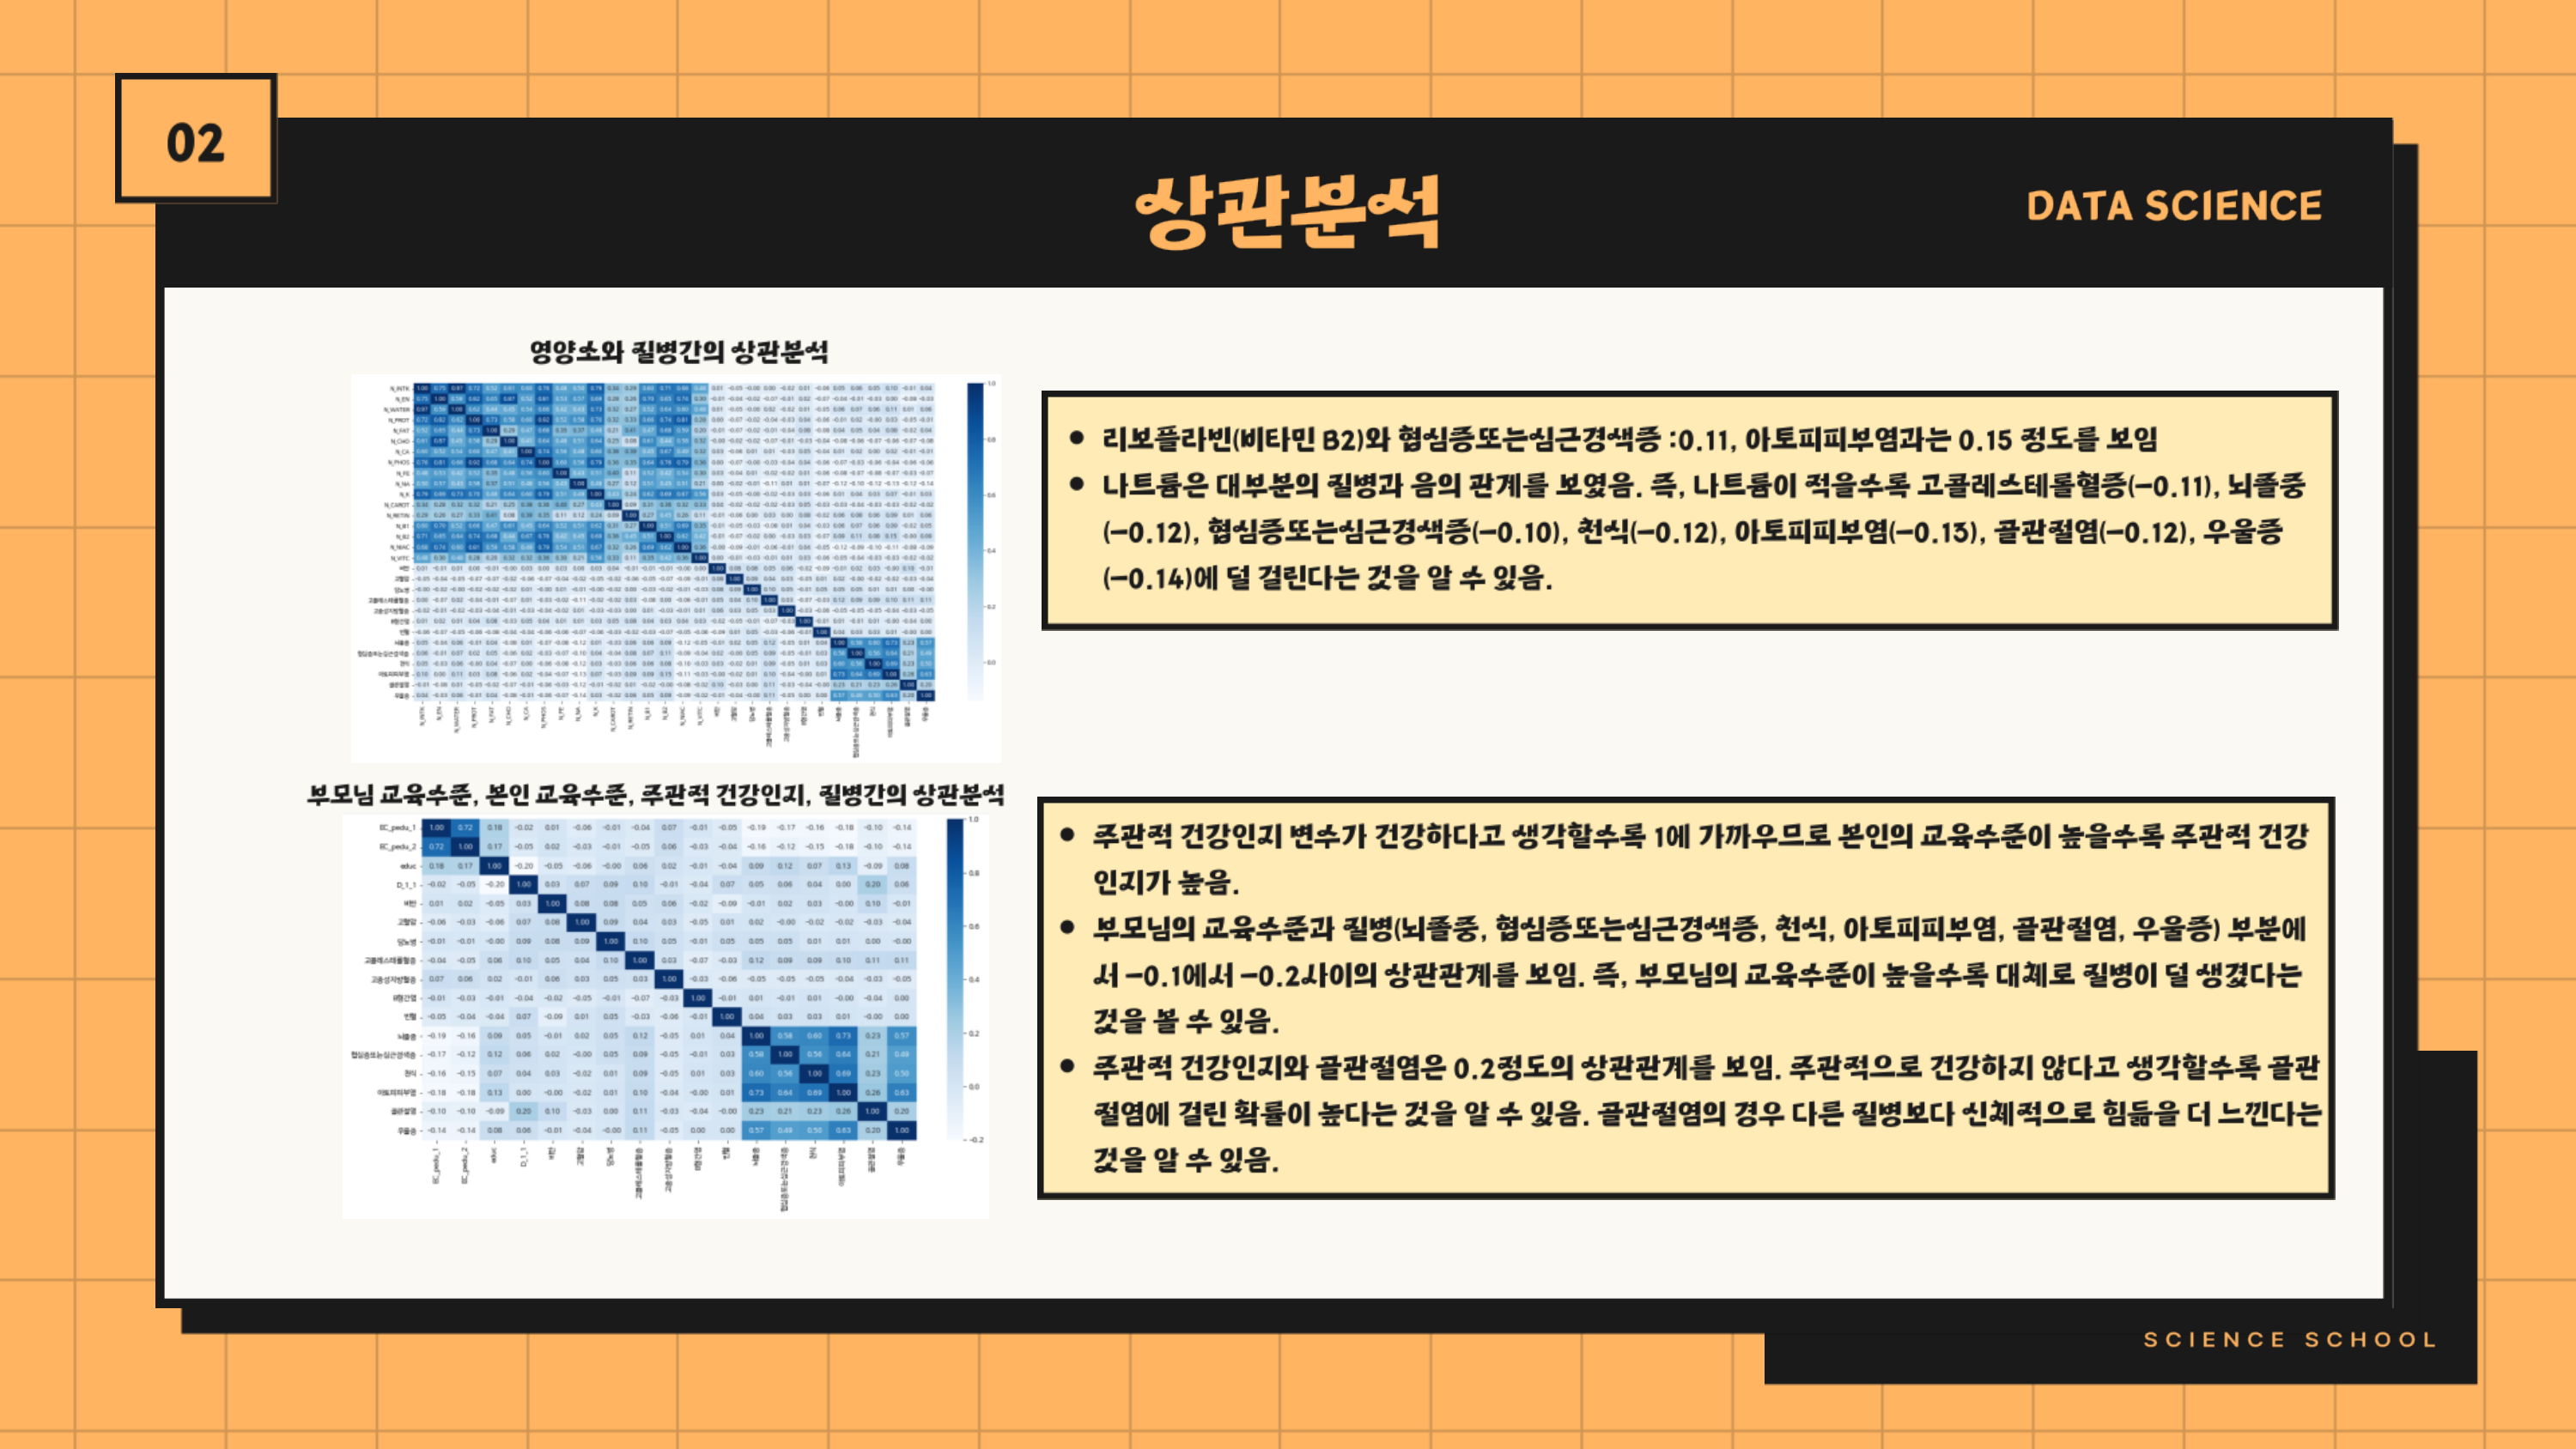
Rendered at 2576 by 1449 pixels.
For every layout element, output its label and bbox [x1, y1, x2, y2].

picture [143, 90, 251, 190]
picture [2140, 1324, 2447, 1357]
picture [1016, 411, 2365, 608]
text_box [155, 296, 2394, 1308]
text_box [1042, 390, 2340, 409]
text_box [115, 73, 278, 205]
picture [302, 329, 841, 380]
text_box [351, 374, 1002, 763]
text_box [1042, 617, 2340, 631]
picture [652, 133, 1479, 294]
text_box [1764, 1051, 2479, 1386]
text_box [1037, 796, 2336, 806]
text_box [155, 120, 2394, 288]
picture [1937, 165, 2343, 245]
text_box [0, 0, 2576, 1449]
text_box [343, 813, 990, 1219]
picture [303, 773, 2382, 1189]
